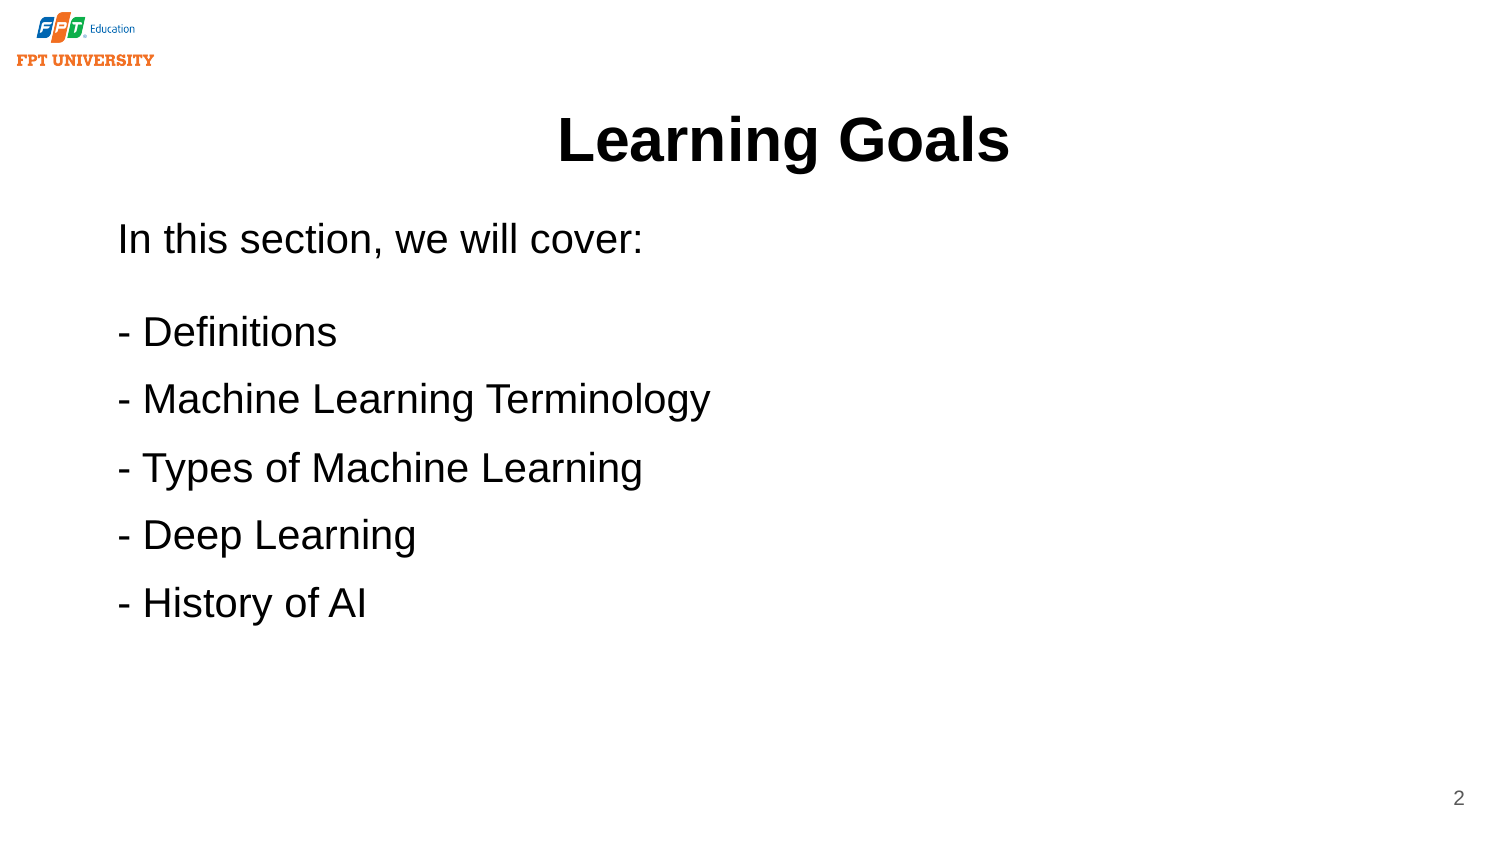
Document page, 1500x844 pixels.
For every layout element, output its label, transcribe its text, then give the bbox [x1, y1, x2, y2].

picture [11, 1, 160, 77]
list In this section, we will cover: - Definitions - Machine Learning Terminology - Types of Machine Learning - Deep Learning - History of AI [102, 189, 1324, 750]
slide_number 2 [1389, 764, 1480, 830]
title Learning Goals [85, 72, 1484, 167]
